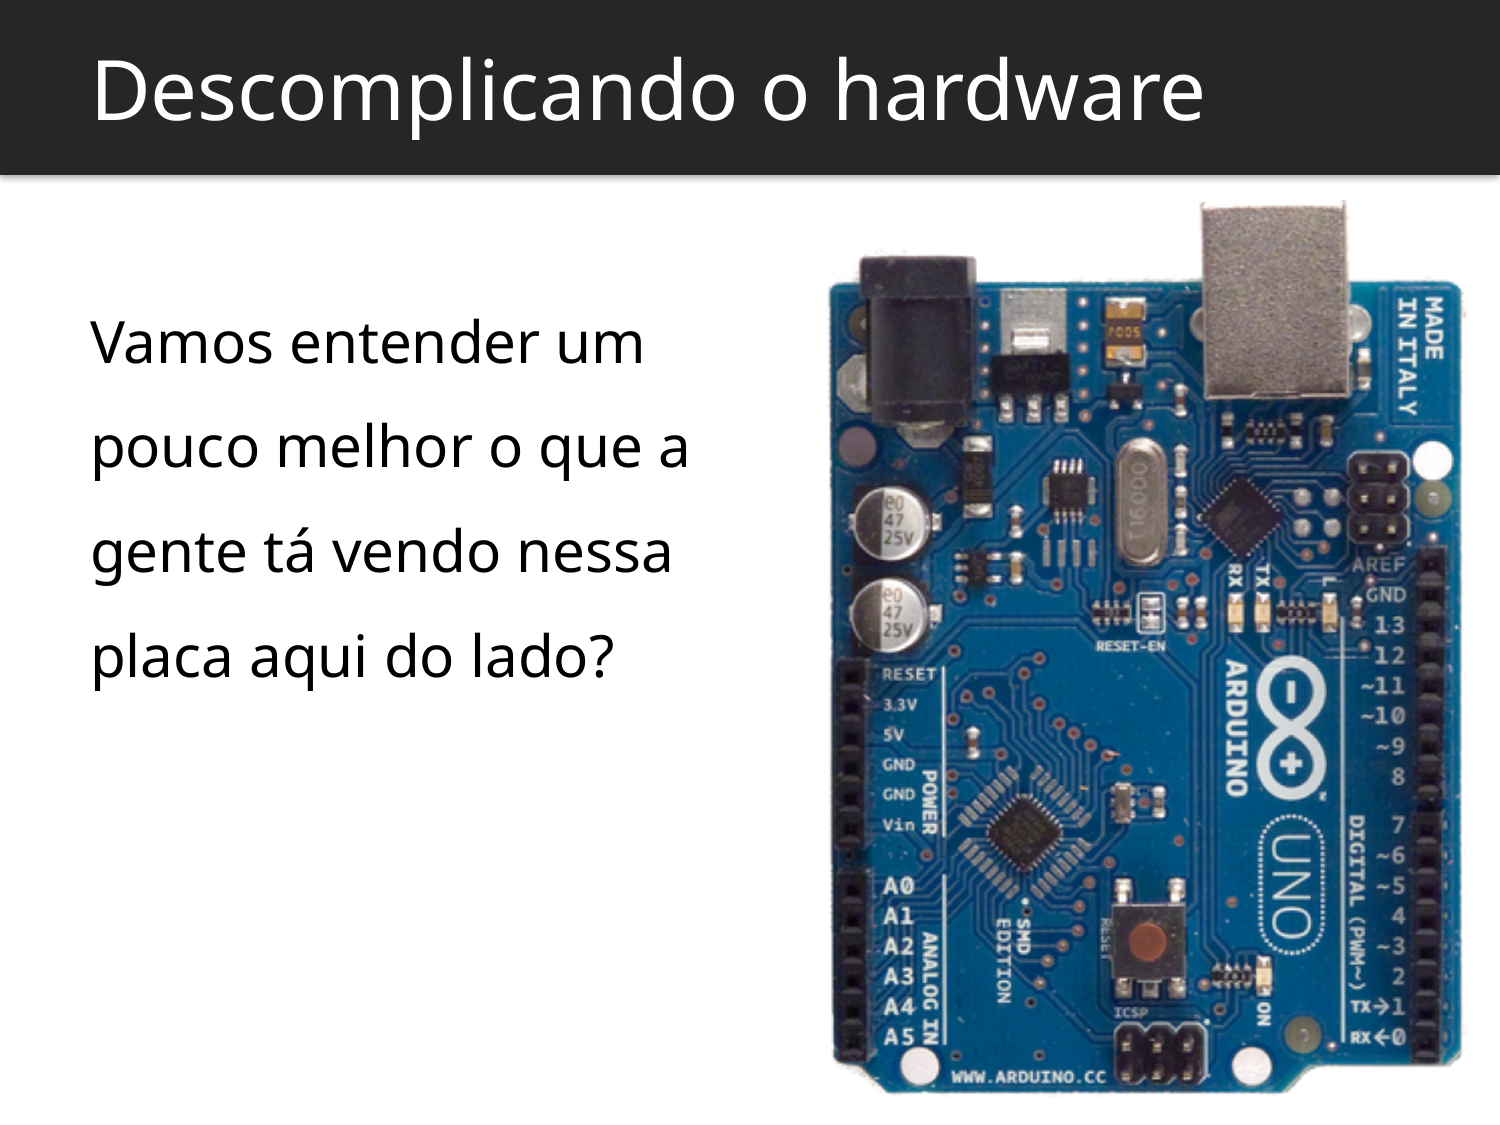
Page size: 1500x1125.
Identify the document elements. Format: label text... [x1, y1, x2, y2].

text_box [0, 0, 1500, 176]
list Vamos entender um pouco melhor o que a gente tá vendo nessa placa aqui do lado? [75, 262, 721, 1086]
picture [693, 201, 1500, 1104]
title Descomplicando o hardware [75, 0, 1425, 175]
